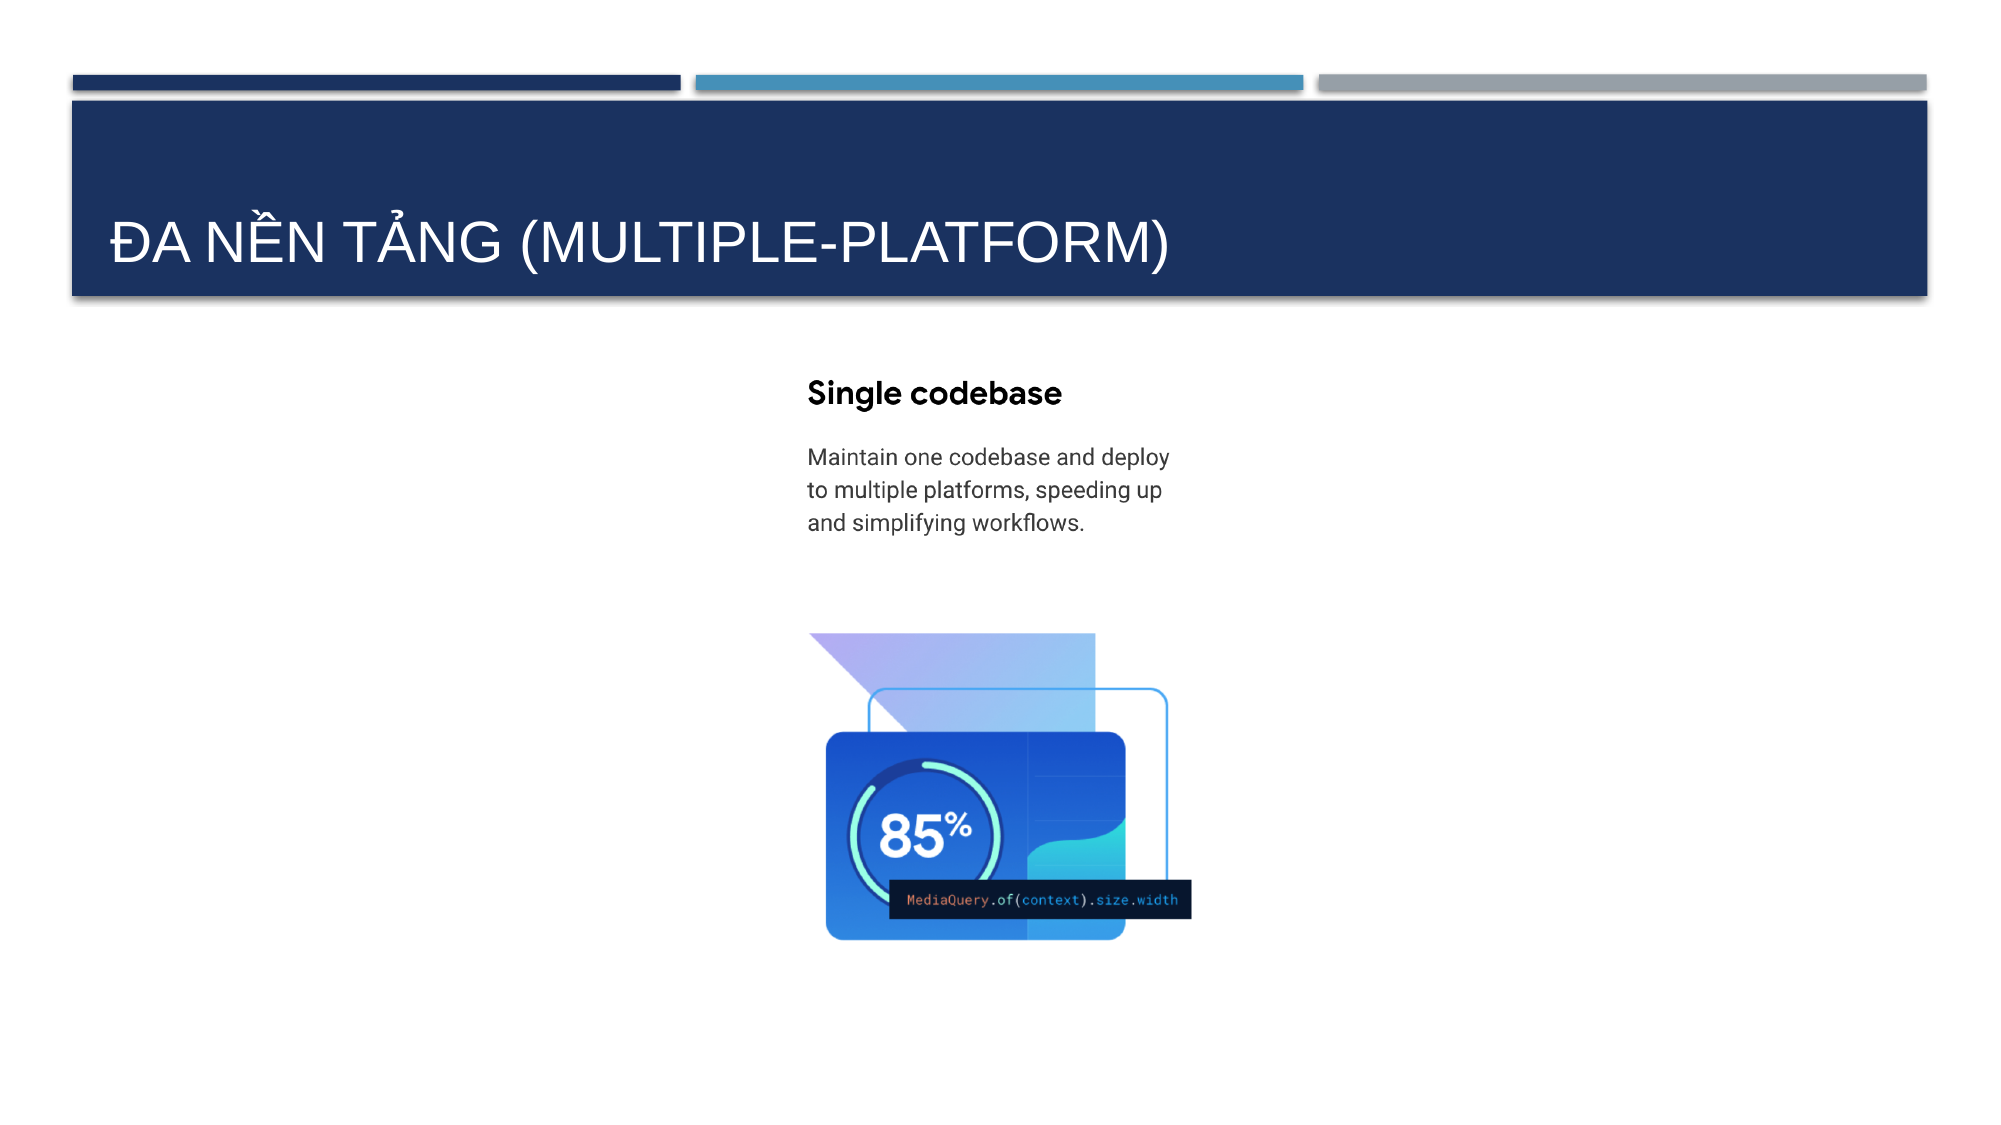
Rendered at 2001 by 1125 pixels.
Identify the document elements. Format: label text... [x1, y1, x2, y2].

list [787, 357, 1213, 962]
title ĐA NỀN TẢNG (MULTiPLE-PLATFORM) [95, 115, 1905, 282]
